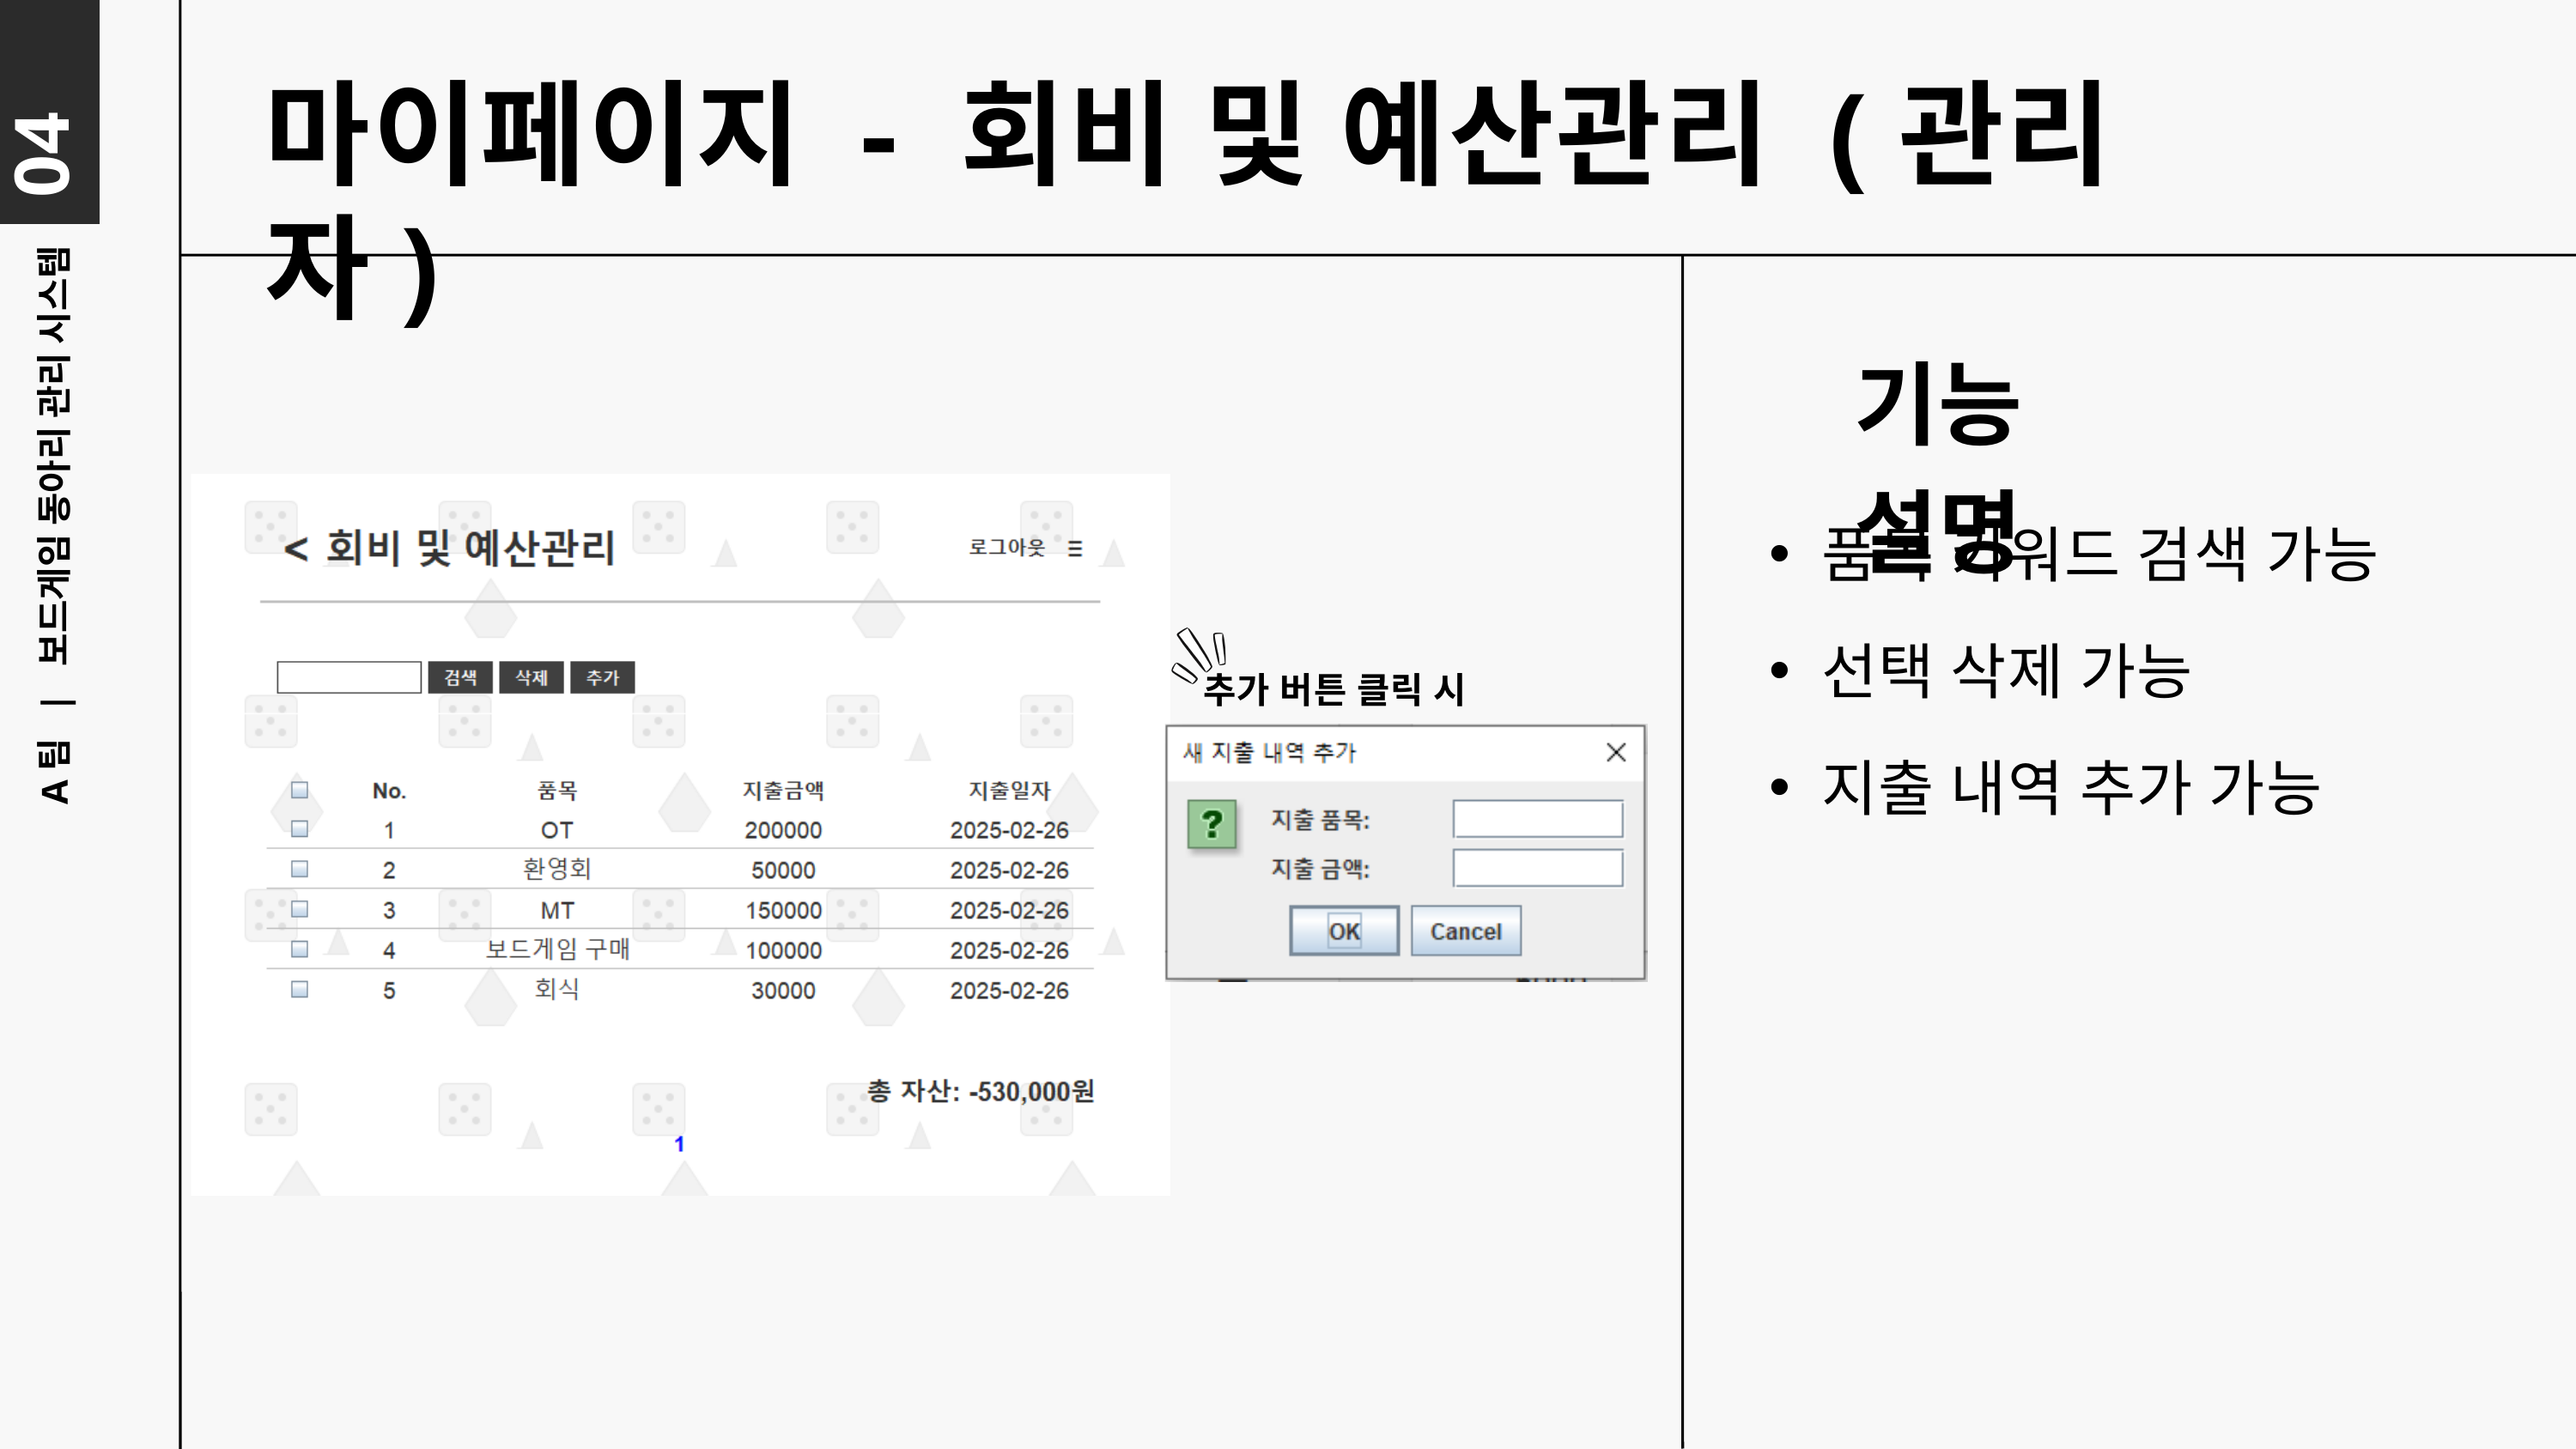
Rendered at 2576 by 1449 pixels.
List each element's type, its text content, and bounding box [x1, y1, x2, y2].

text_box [0, 0, 100, 225]
text_box [1164, 724, 1648, 982]
text_box A팀 | 보드게임 동아리 관리 시스템 [24, 233, 76, 828]
text_box 마이페이지 - 회비 및 예산관리 (관리자) [264, 65, 2241, 334]
text_box [1171, 627, 1226, 657]
text_box 기능 설명 [1760, 329, 2116, 585]
text_box 추가 버튼 클릭 시 [1166, 657, 1504, 712]
text_box 품목 키워드 검색 가능 [1717, 497, 2576, 590]
text_box [191, 474, 1170, 1196]
text_box 선택 삭제 가능 [1717, 615, 2576, 706]
text_box 지출 내역 추가 가능 [1717, 731, 2576, 823]
